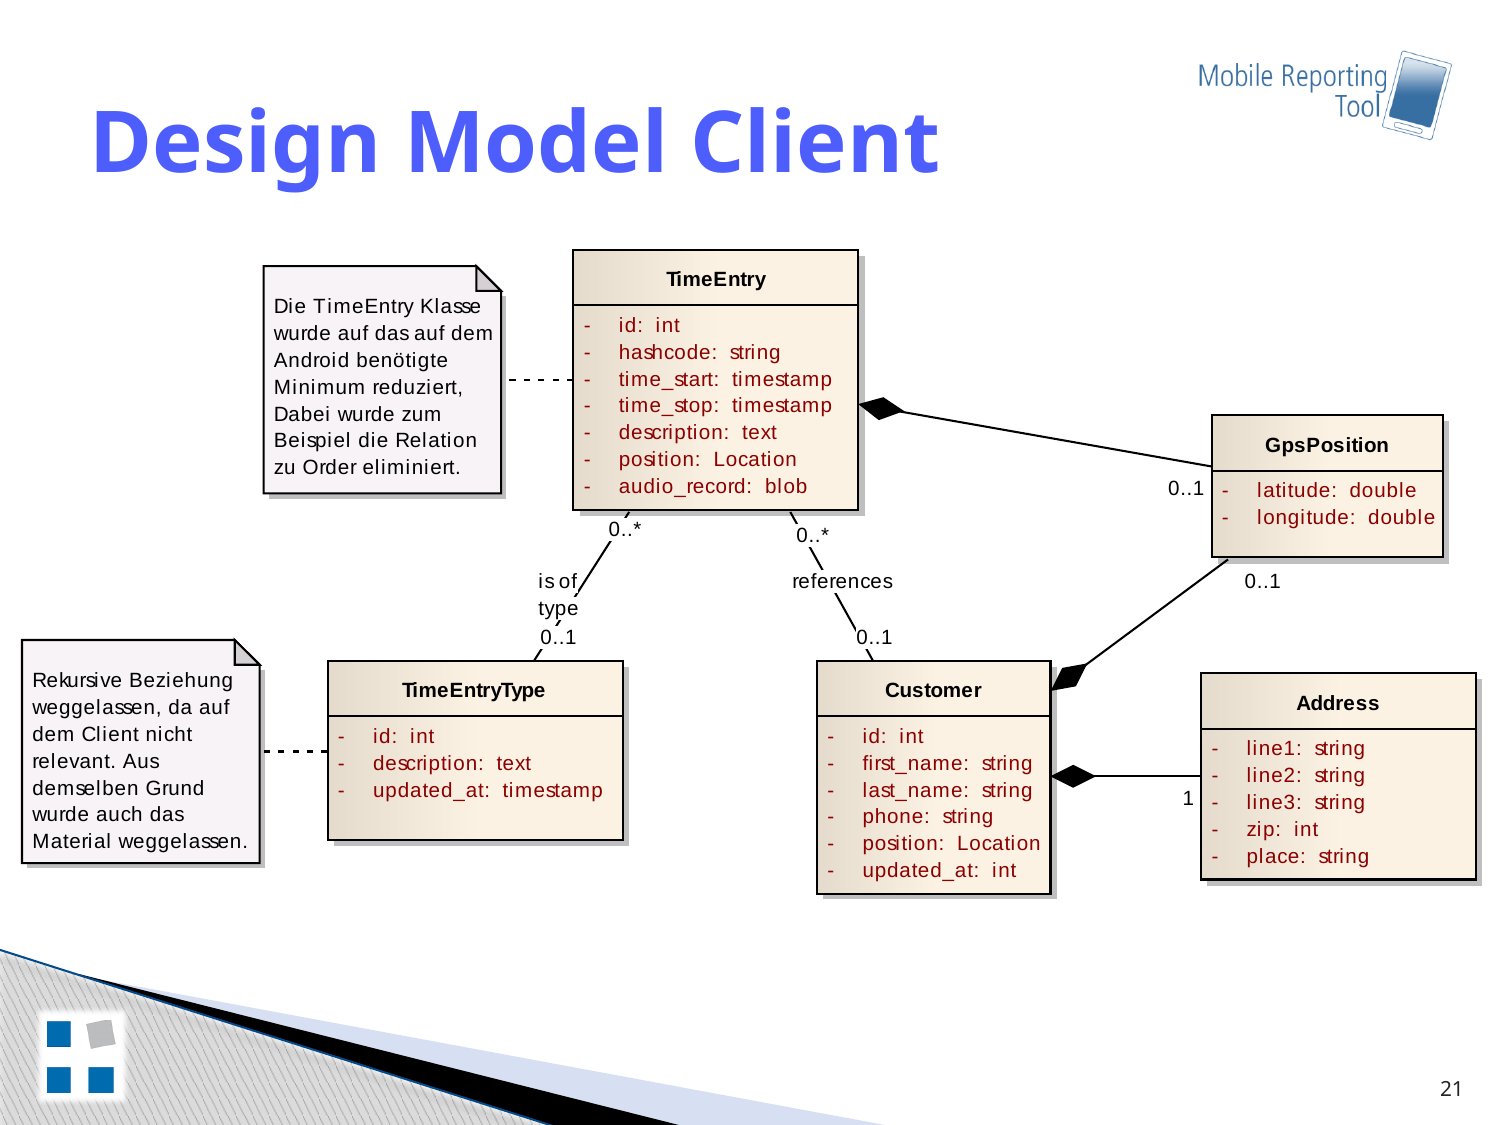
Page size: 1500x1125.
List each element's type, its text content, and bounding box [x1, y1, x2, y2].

title Design Model Client [75, 45, 1425, 233]
picture [47, 1020, 117, 1093]
slide_number 21 [1418, 1051, 1479, 1112]
picture [1187, 42, 1459, 149]
picture [0, 240, 1500, 899]
